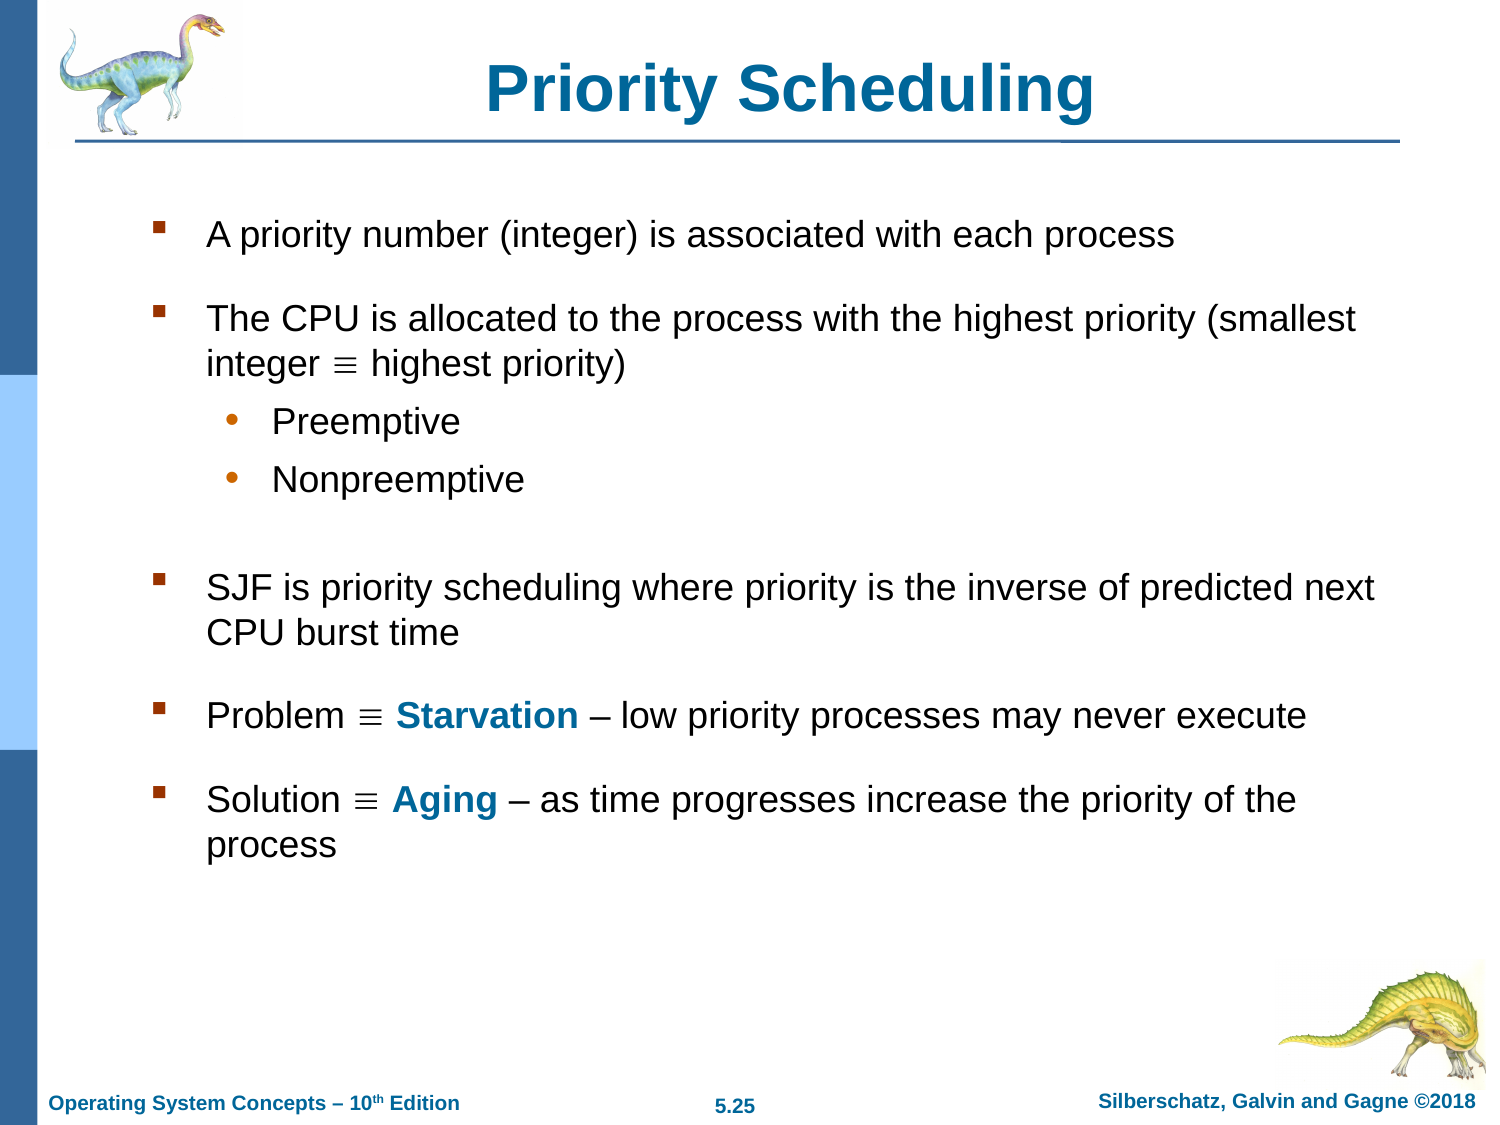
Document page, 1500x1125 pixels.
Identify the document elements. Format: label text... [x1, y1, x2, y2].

picture [1275, 959, 1486, 1090]
list A priority number (integer) is associated with each process The CPU is allocated to the process with the highest priority (smallest integer  highest priority) Preemptive Nonpreemptive SJF is priority scheduling where priority is the inverse of predicted next CPU burst time Problem  Starvation – low priority processes may never execute Solution  Aging – as time progresses increase the priority of the process [134, 202, 1402, 946]
picture [46, 0, 243, 149]
title Priority Scheduling [158, 37, 1425, 133]
